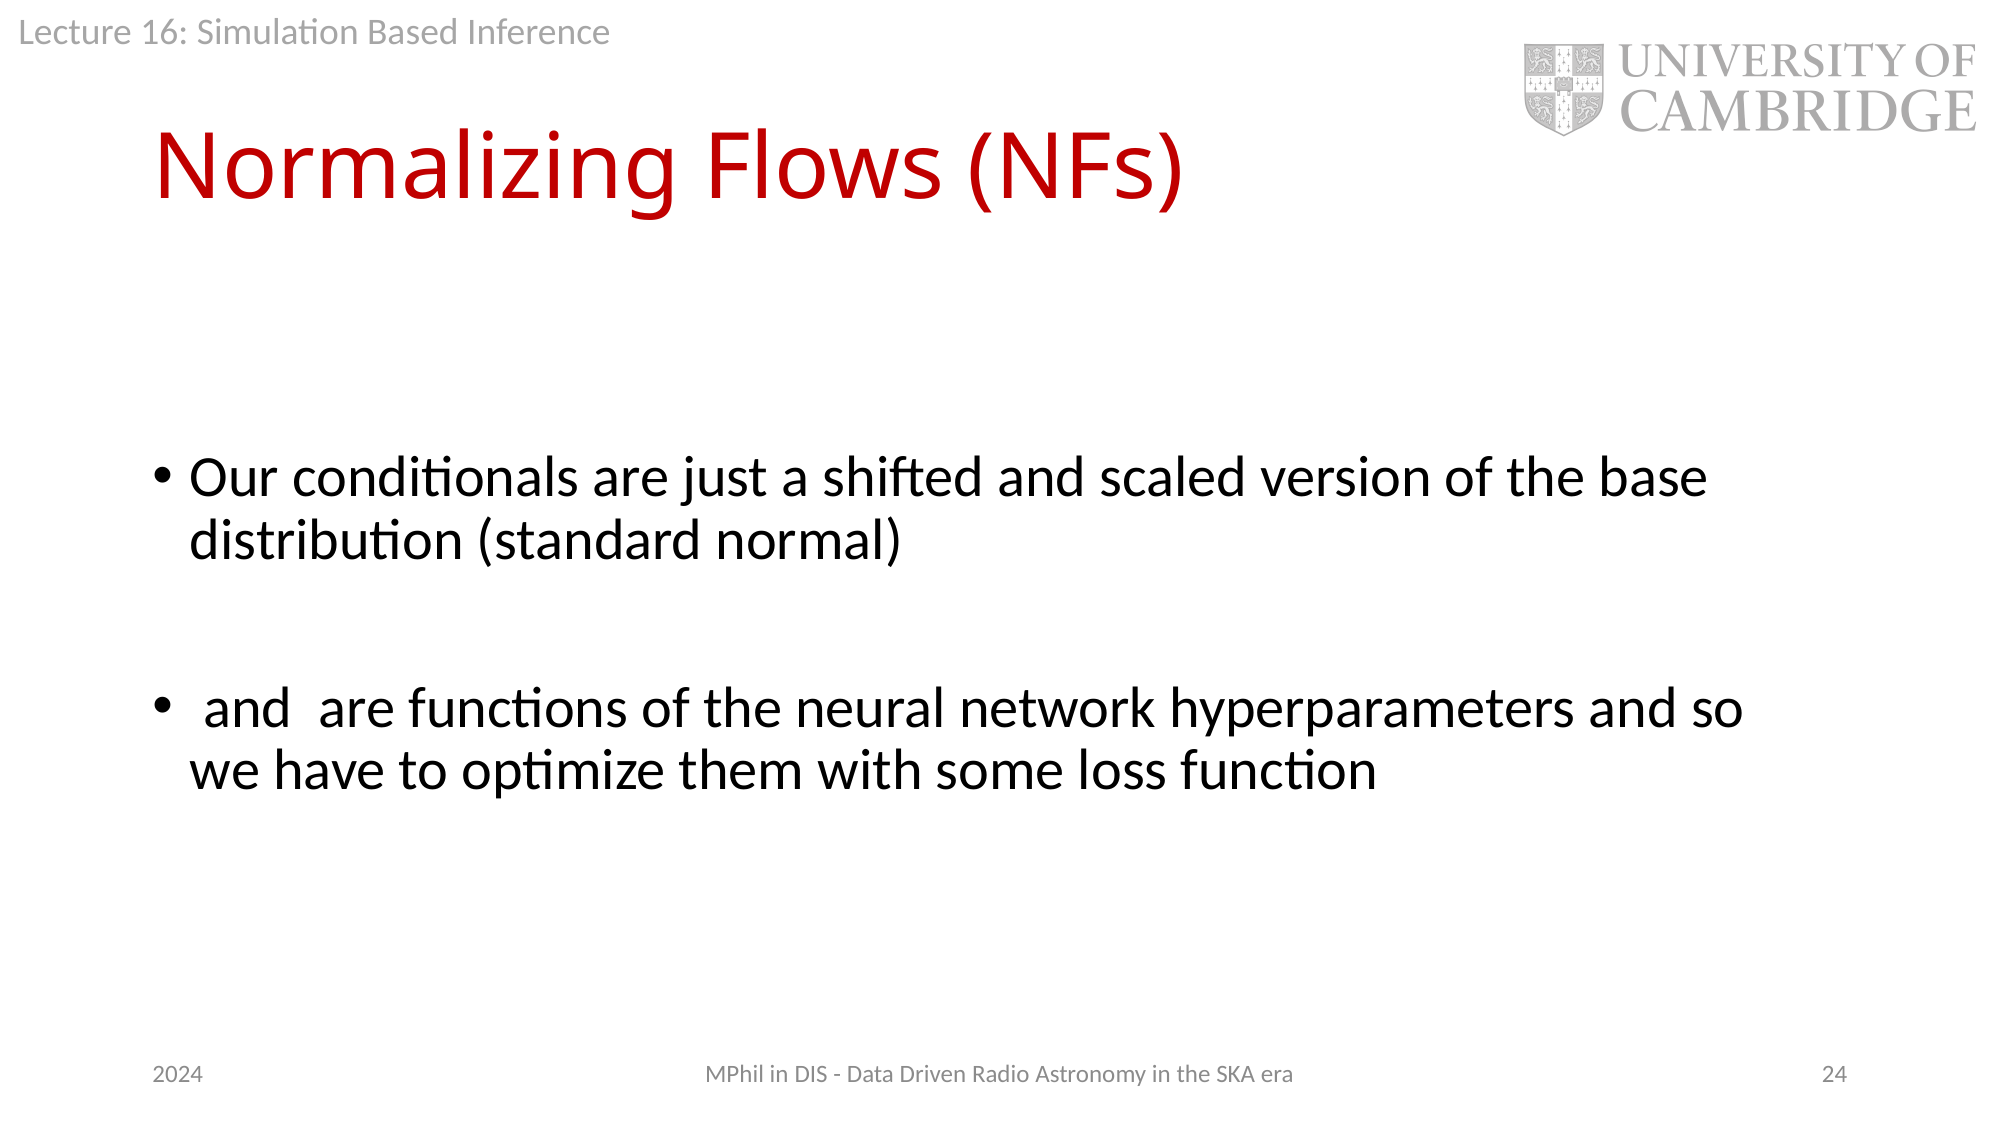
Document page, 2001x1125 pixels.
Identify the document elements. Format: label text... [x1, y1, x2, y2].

slide_number 2024 [137, 1042, 588, 1103]
slide_number 24 [1412, 1042, 1863, 1103]
title Normalizing Flows (NFs) [137, 59, 1863, 278]
footer MPhil in DIS - Data Driven Radio Astronomy in the SKA era [662, 1042, 1338, 1103]
